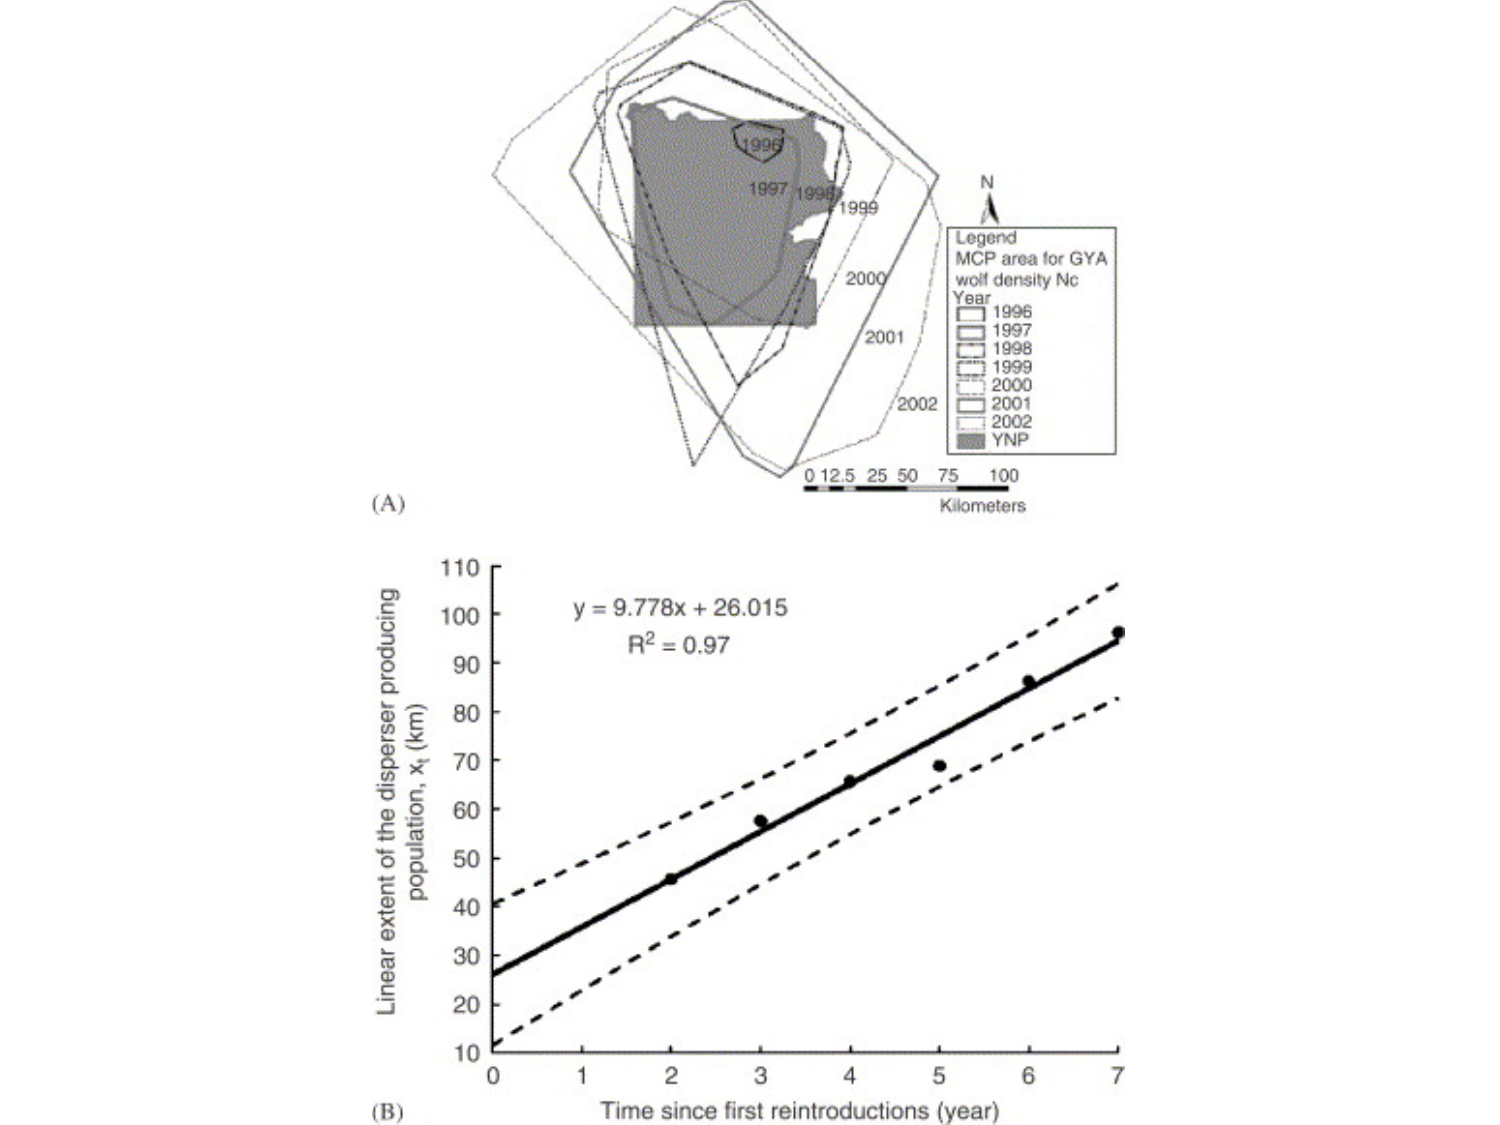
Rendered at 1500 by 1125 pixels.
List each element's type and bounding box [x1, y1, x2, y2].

picture [372, 0, 1126, 1125]
